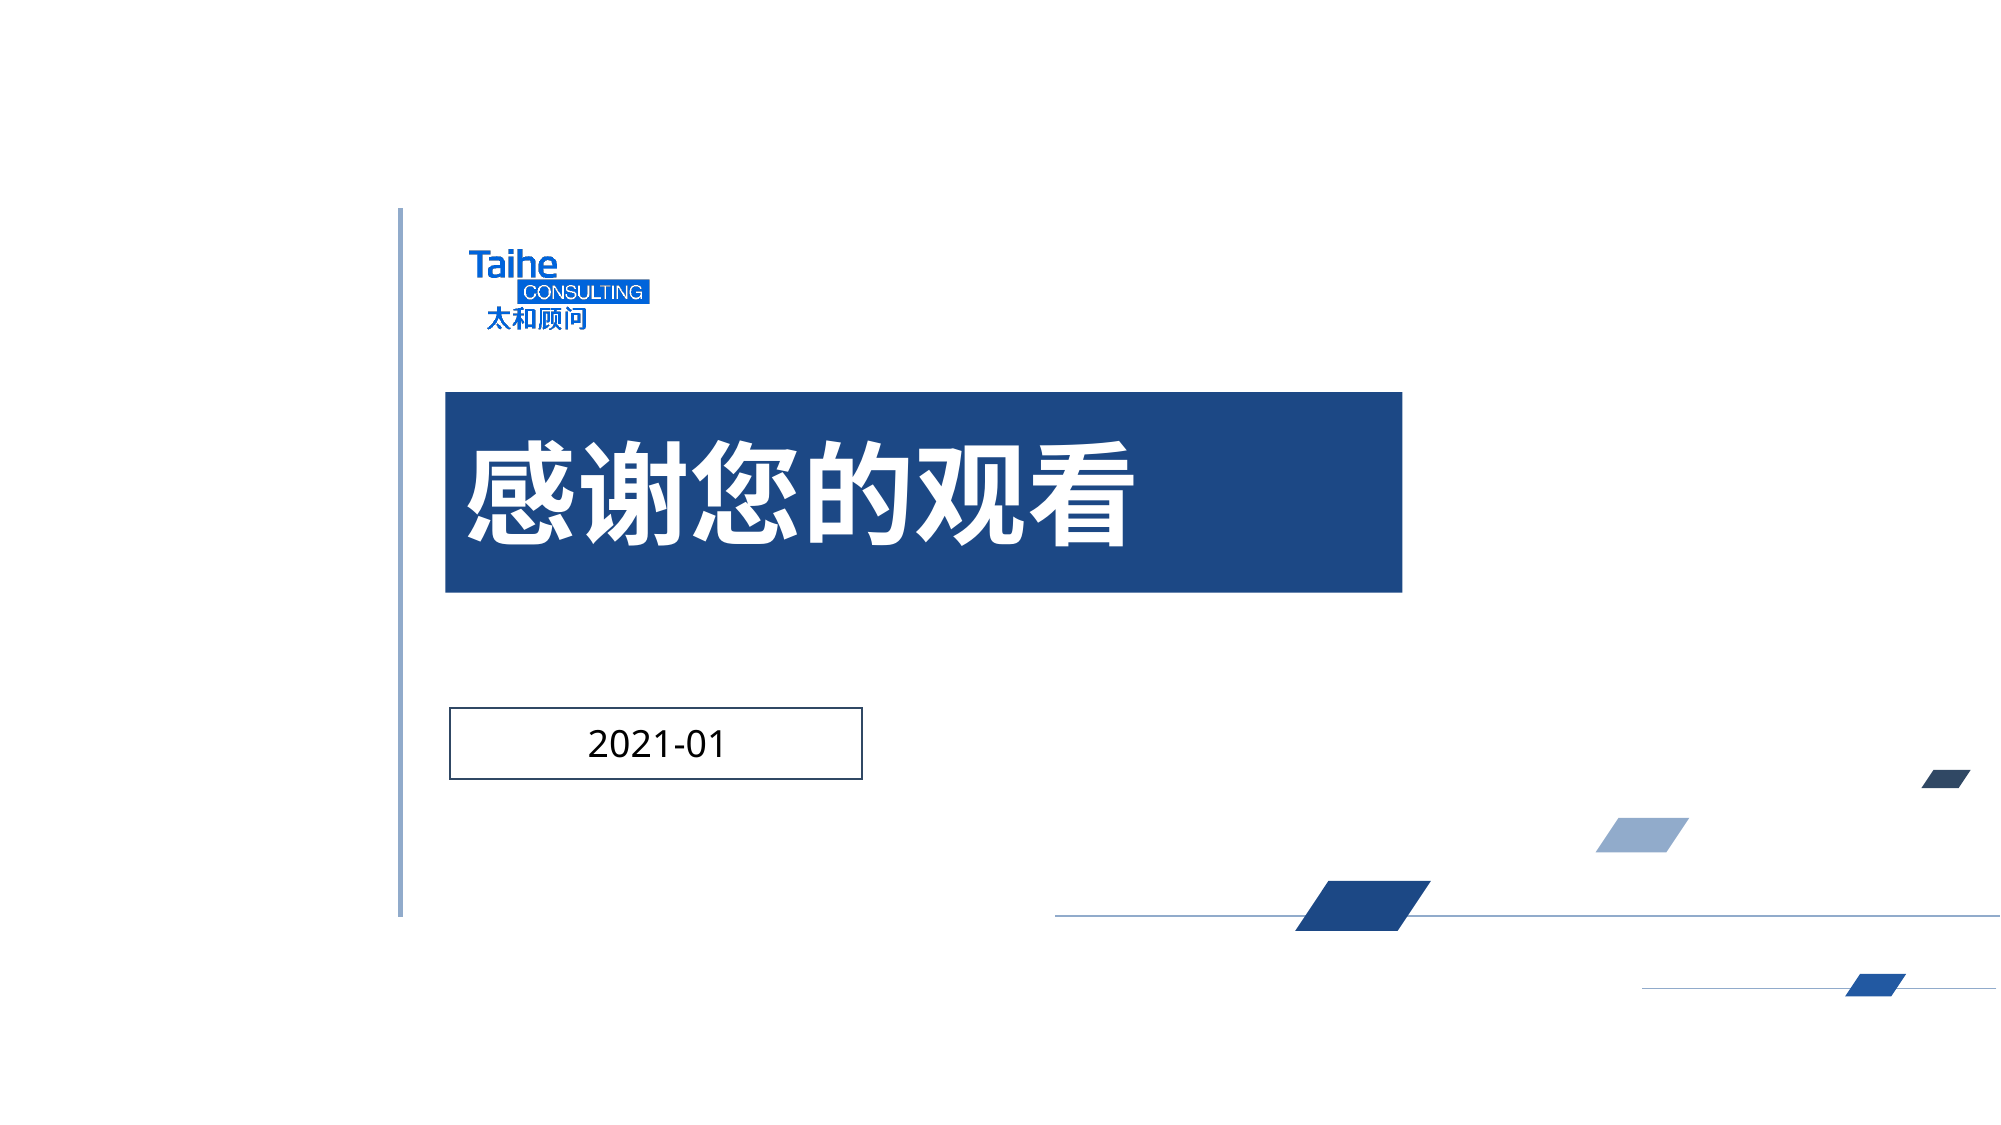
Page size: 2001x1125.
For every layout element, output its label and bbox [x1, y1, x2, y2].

picture [445, 225, 673, 354]
text_box [459, 712, 858, 773]
